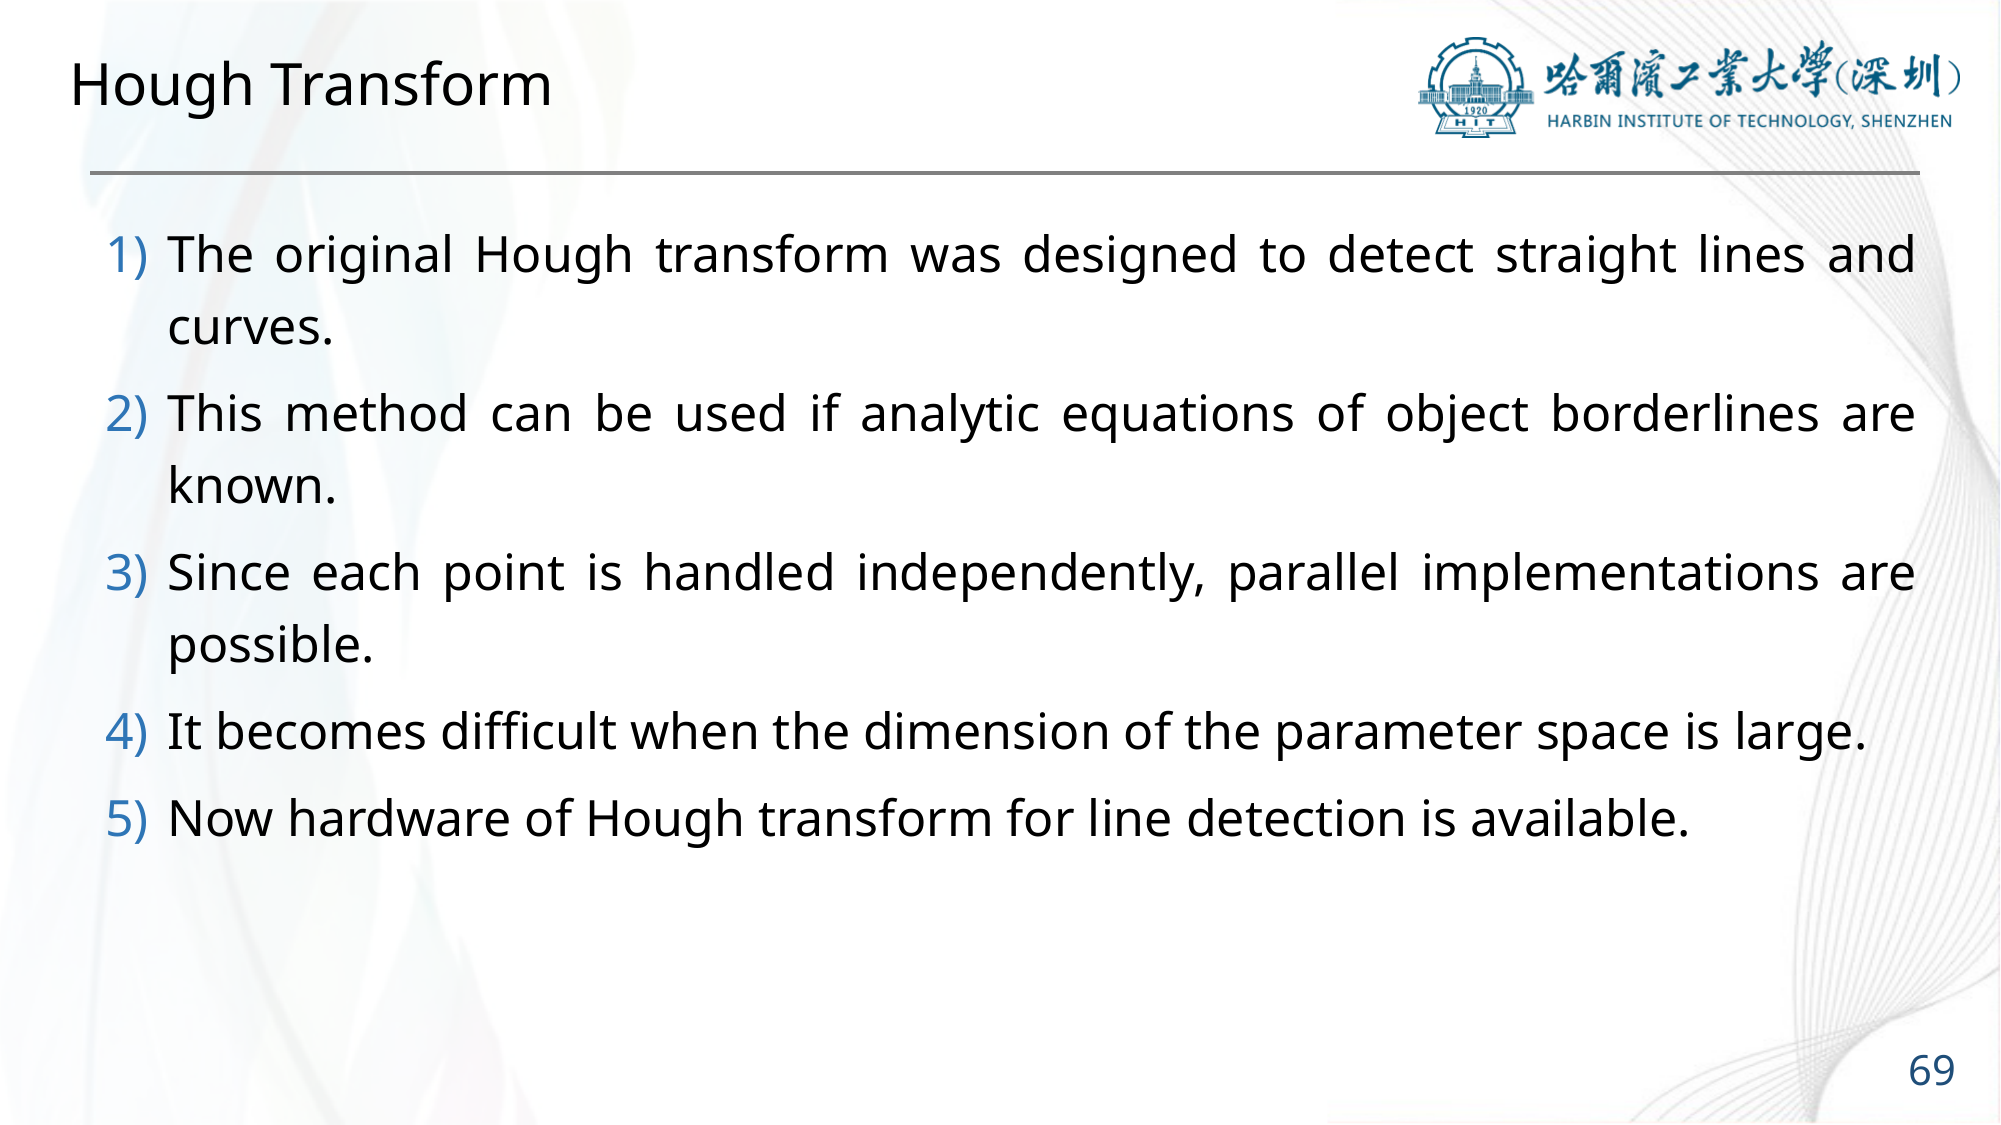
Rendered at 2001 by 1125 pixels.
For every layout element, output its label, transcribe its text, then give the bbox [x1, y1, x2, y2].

list The original Hough transform was designed to detect straight lines and curves. This method can be used if analytic equations of object borderlines are known. Since each point is handled independently, parallel implementations are possible. It becomes difficult when the dimension of the parameter space is large. Now hardware of Hough transform for line detection is available. [90, 202, 1934, 987]
picture [0, 0, 2001, 1125]
title Hough Transform [54, 0, 1385, 174]
slide_number 69 [1521, 1042, 1972, 1103]
